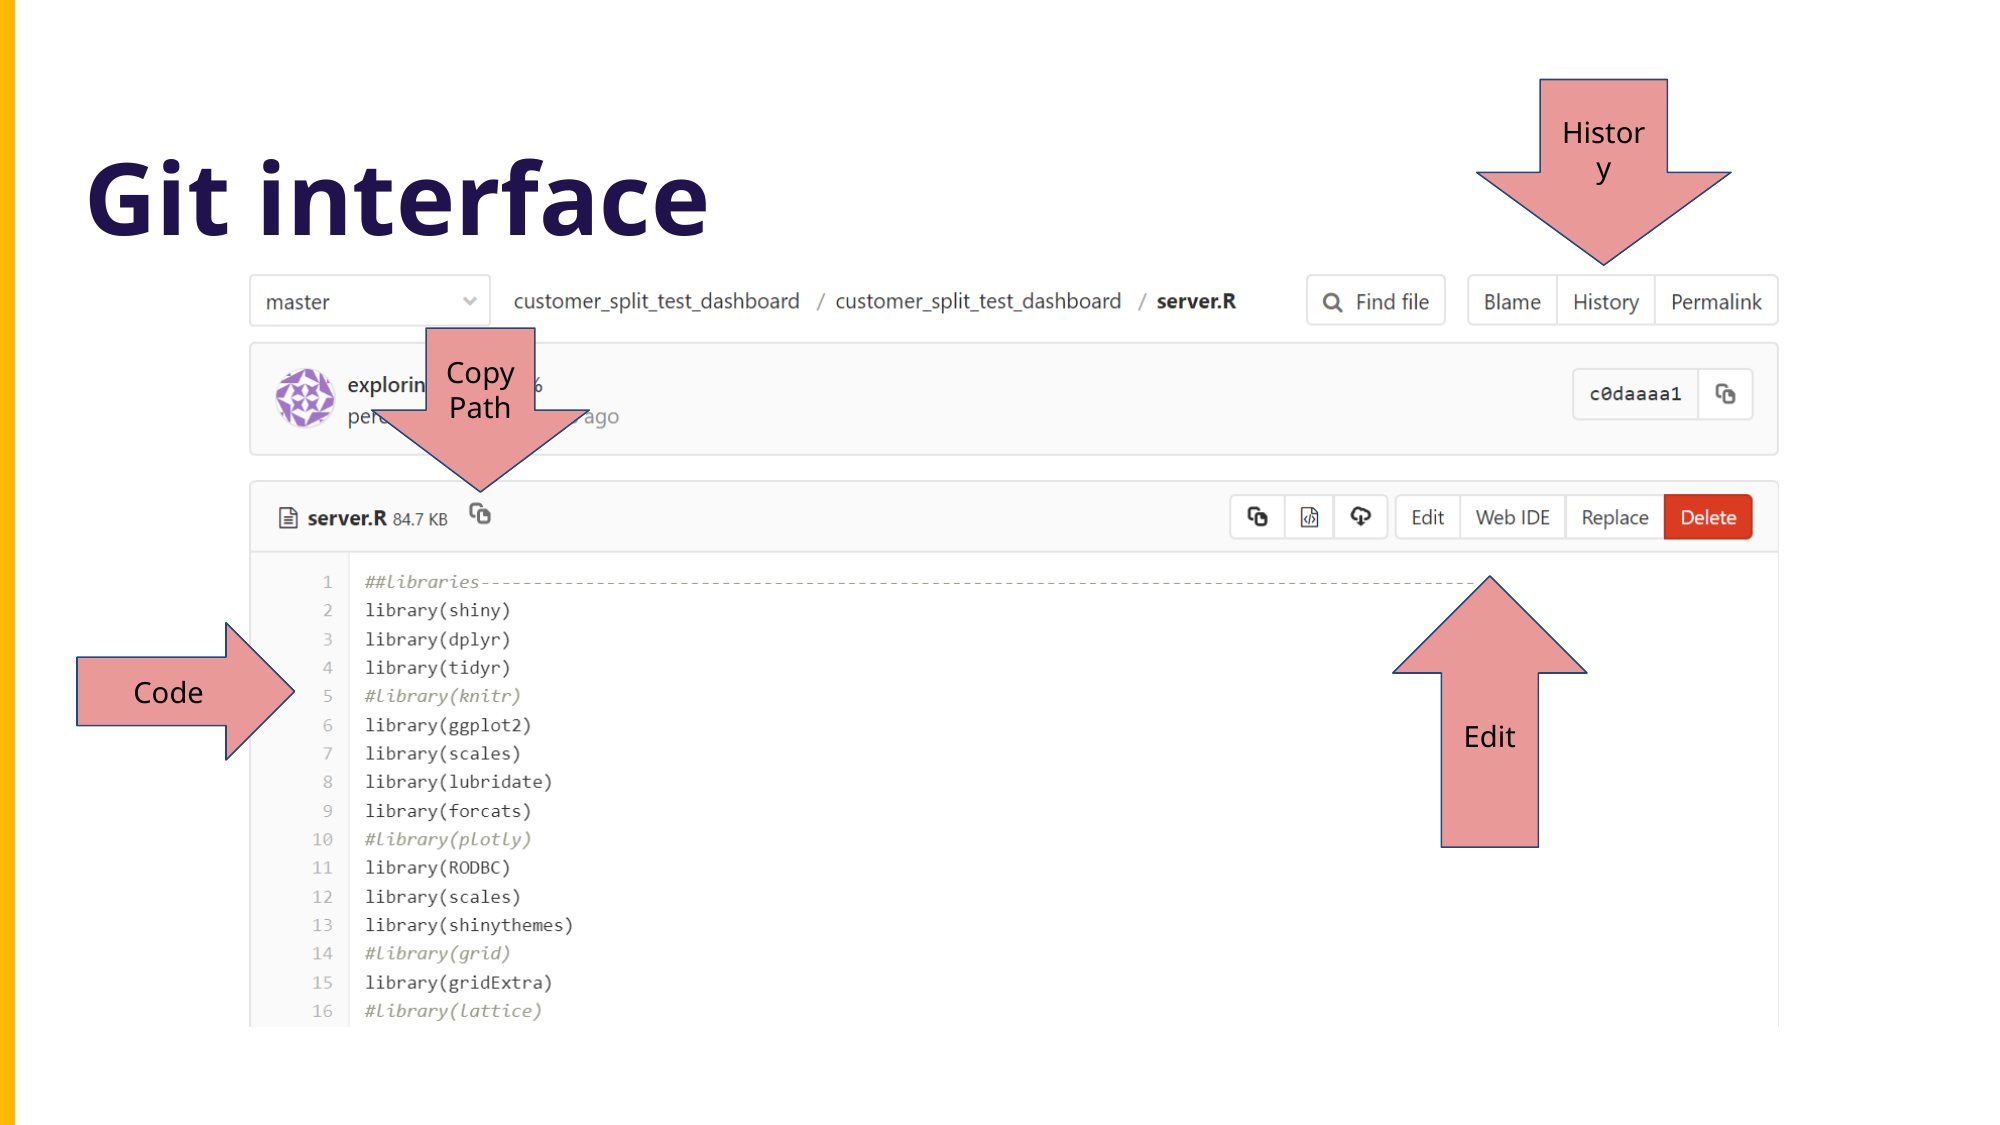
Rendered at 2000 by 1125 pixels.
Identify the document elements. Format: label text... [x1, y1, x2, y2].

text_box History [1476, 79, 1732, 264]
text_box Code [77, 622, 234, 760]
text_box Git interface [69, 128, 1600, 314]
picture [239, 264, 1795, 1027]
